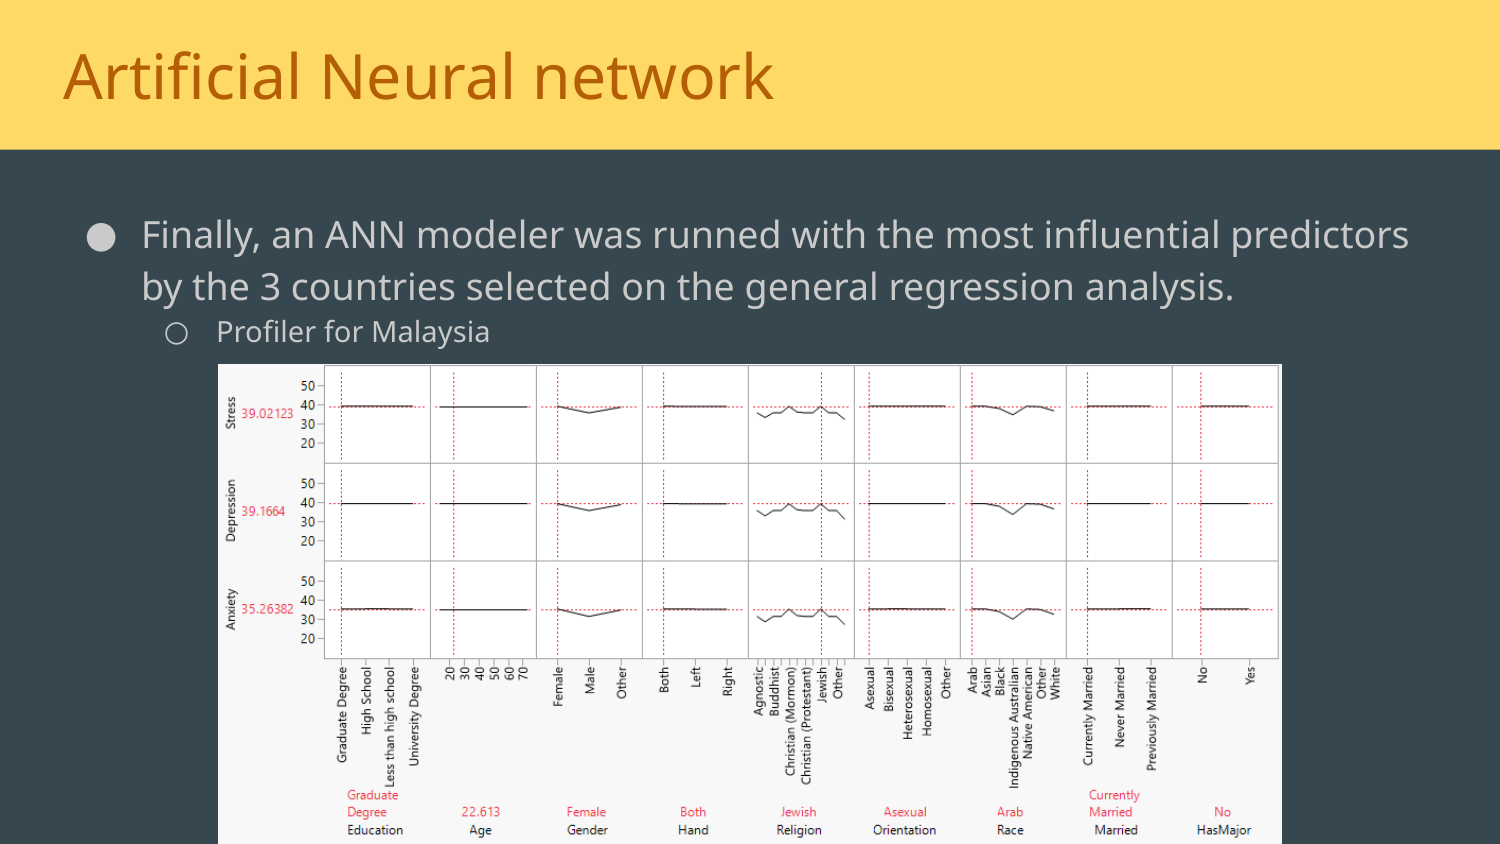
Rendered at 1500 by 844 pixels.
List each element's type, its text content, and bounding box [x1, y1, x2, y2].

list Finally, an ANN modeler was runned with the most influential predictors by the 3 countries selected on the general regression analysis. Profiler for Malaysia [51, 189, 1454, 400]
text_box Artificial Neural network [0, 0, 1500, 150]
picture [218, 364, 1282, 844]
